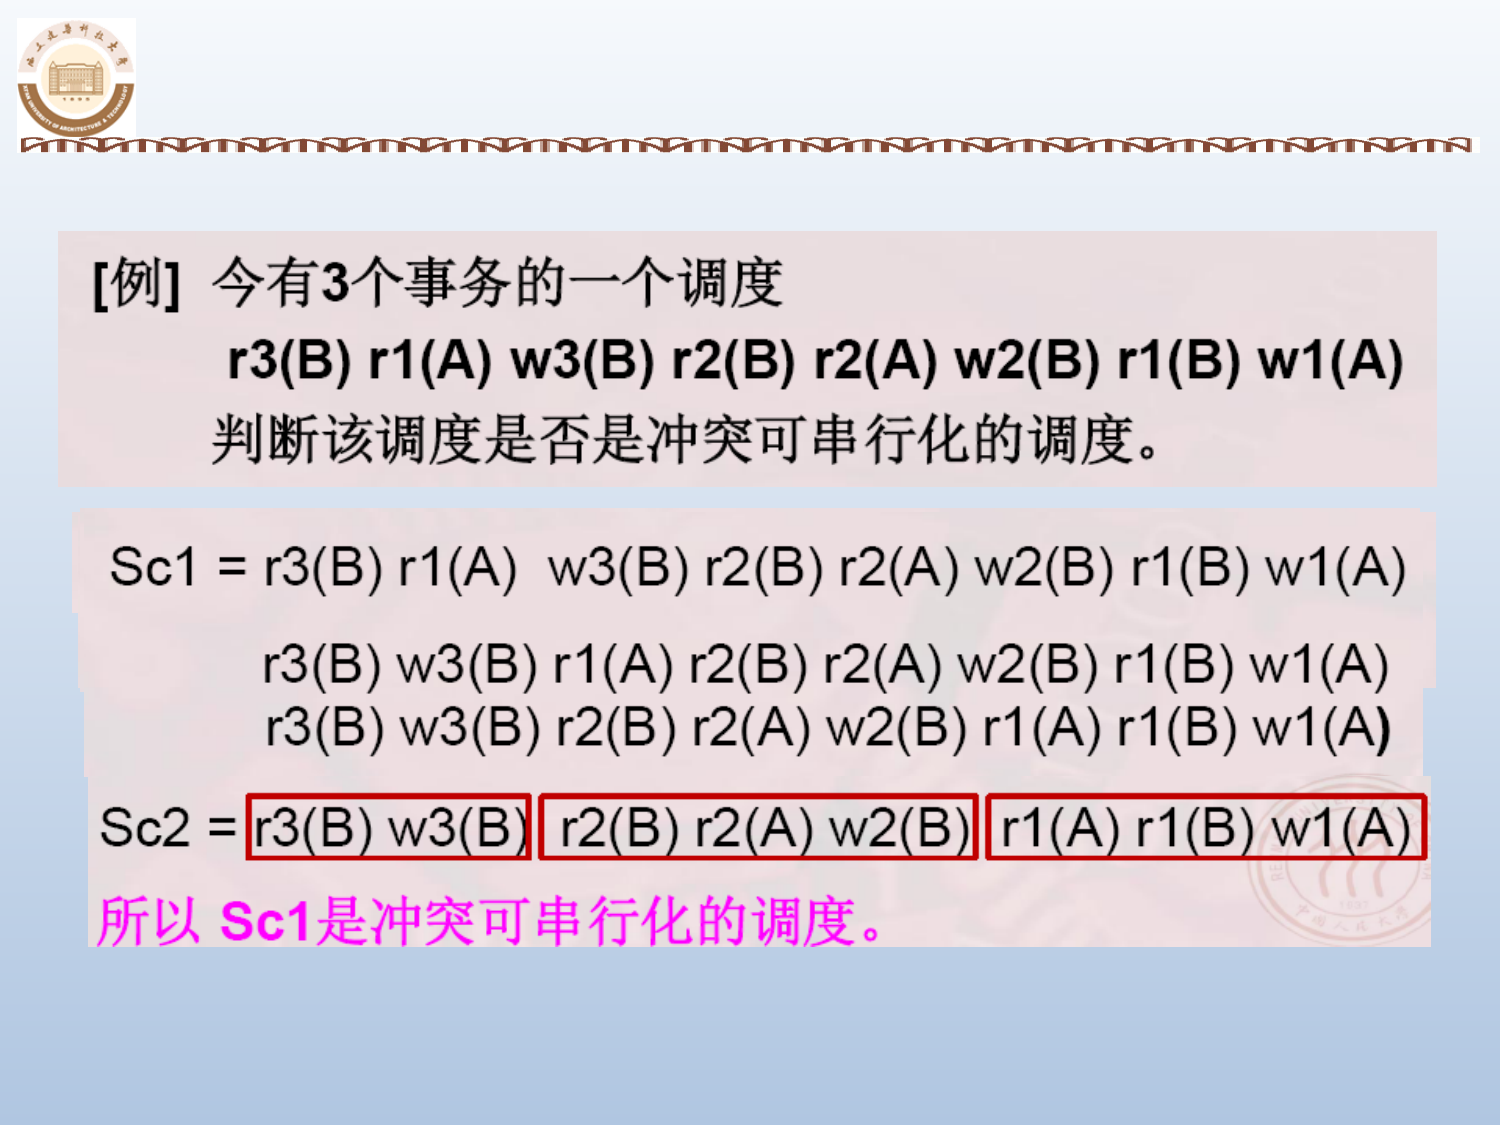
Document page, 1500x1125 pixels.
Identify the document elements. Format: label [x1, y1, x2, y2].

picture [57, 231, 1437, 487]
picture [72, 508, 1436, 948]
picture [17, 18, 1480, 153]
